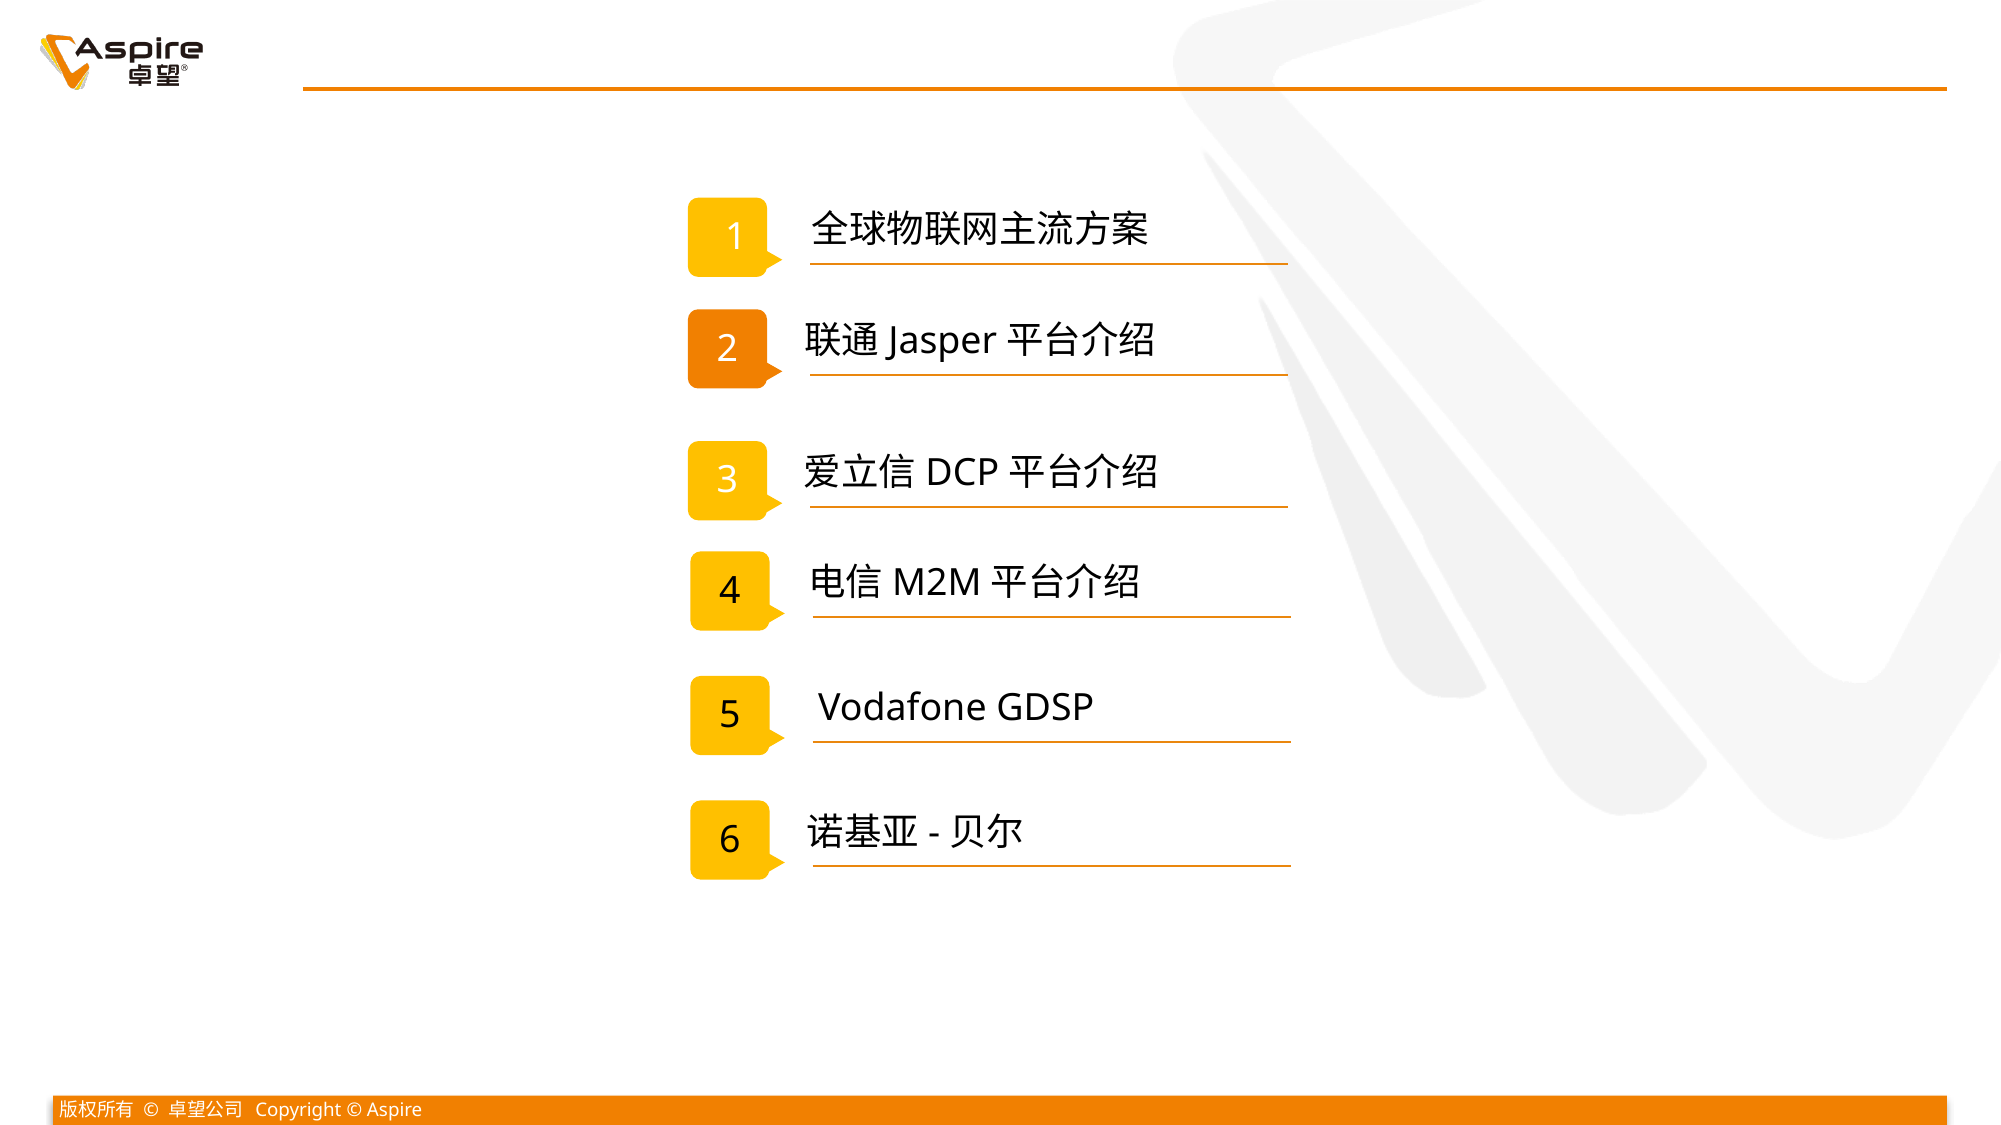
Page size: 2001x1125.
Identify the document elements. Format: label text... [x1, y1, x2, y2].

text_box 1 [725, 212, 747, 258]
text_box 2 [716, 323, 739, 369]
text_box Vodafone GDSP [818, 682, 1095, 729]
text_box 诺基亚-贝尔 [806, 807, 1025, 853]
text_box 5 [719, 690, 741, 736]
text_box [687, 441, 783, 521]
text_box 联通Jasper平台介绍 [804, 316, 1157, 362]
text_box 4 [719, 565, 741, 611]
text_box 电信M2M平台介绍 [808, 558, 1141, 604]
text_box 6 [719, 814, 741, 860]
picture [36, 34, 208, 90]
text_box [690, 800, 785, 880]
text_box [687, 309, 783, 389]
text_box [687, 197, 783, 277]
text_box 3 [716, 455, 739, 501]
text_box 全球物联网主流方案 [811, 204, 1150, 250]
text_box 爱立信DCP平台介绍 [804, 448, 1159, 494]
text_box [690, 551, 785, 631]
text_box [690, 675, 785, 756]
